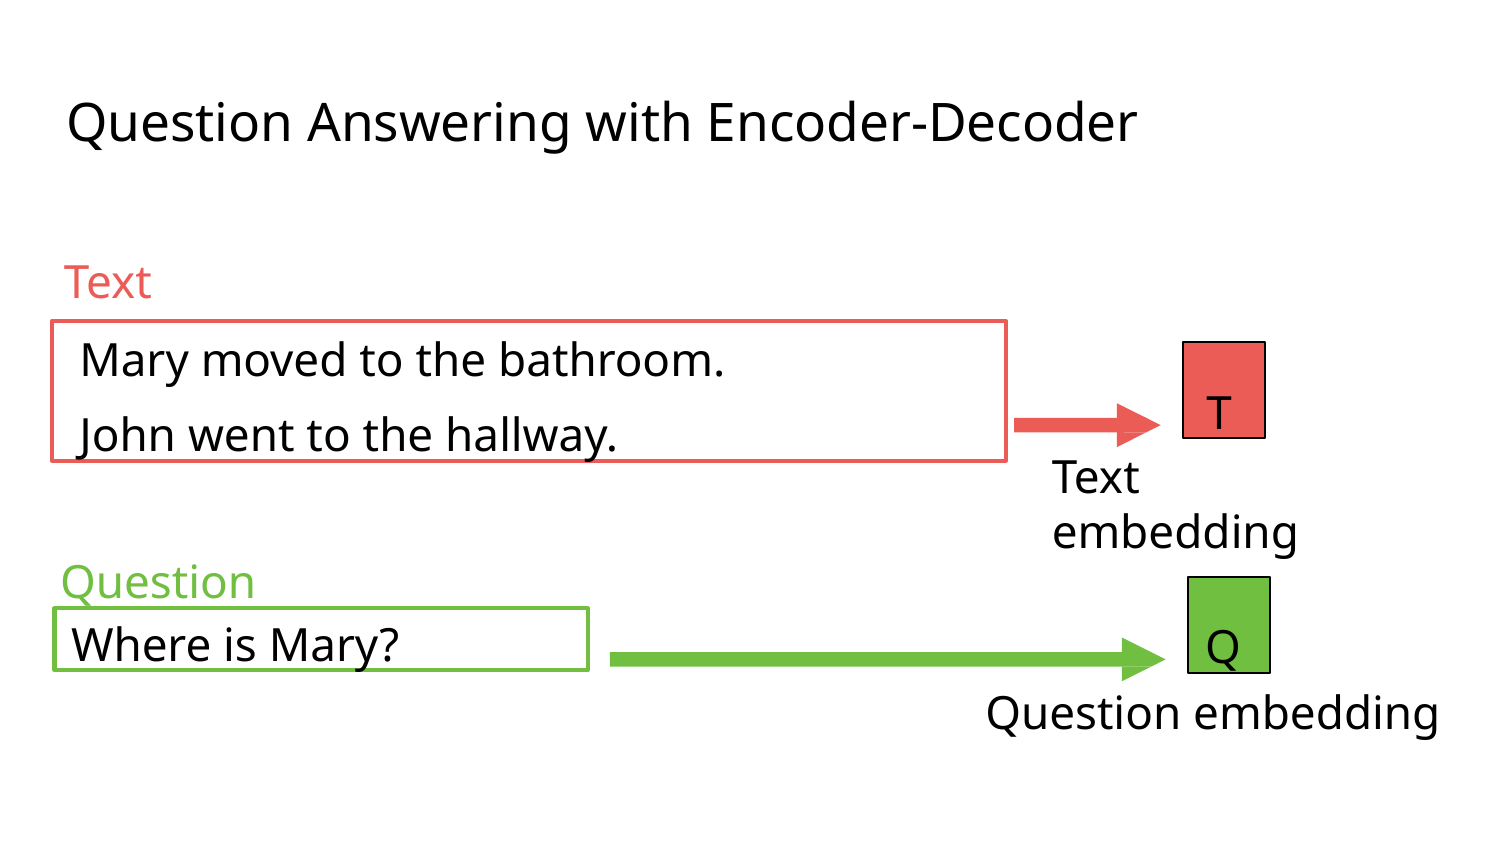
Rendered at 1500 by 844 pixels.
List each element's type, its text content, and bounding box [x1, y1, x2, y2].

text_box Where is Mary? [54, 608, 588, 671]
text_box Question [58, 550, 363, 608]
title Question Answering with Encoder-Decoder [51, 72, 1449, 167]
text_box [1013, 342, 1398, 504]
text_box Mary moved to the bathroom. John went to the hallway. [52, 320, 1006, 461]
text_box Text [61, 250, 208, 308]
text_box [609, 576, 1476, 740]
